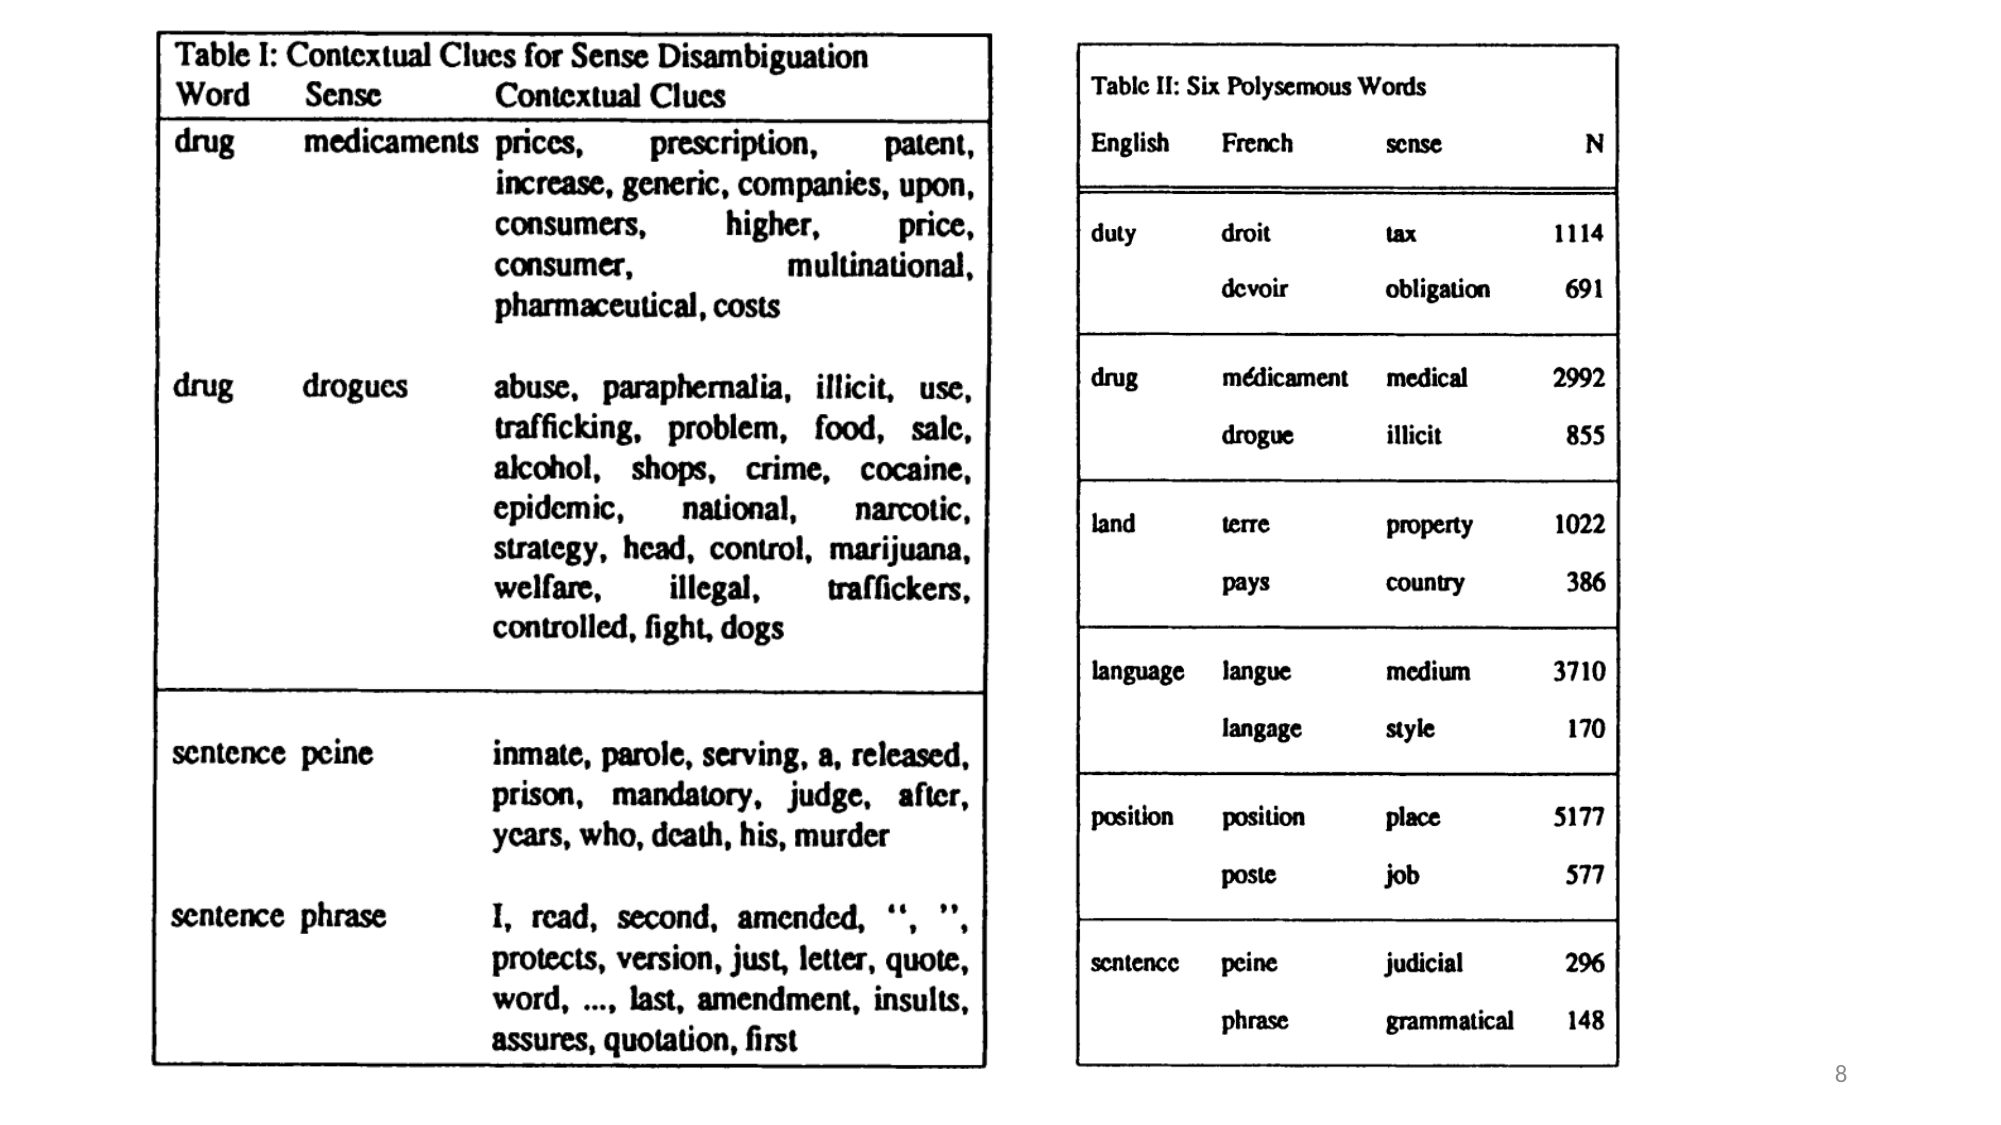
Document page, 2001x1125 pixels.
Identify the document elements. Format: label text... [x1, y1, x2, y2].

slide_number 8 [1644, 1042, 1863, 1103]
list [1063, 17, 1644, 1108]
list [130, 0, 1063, 1125]
